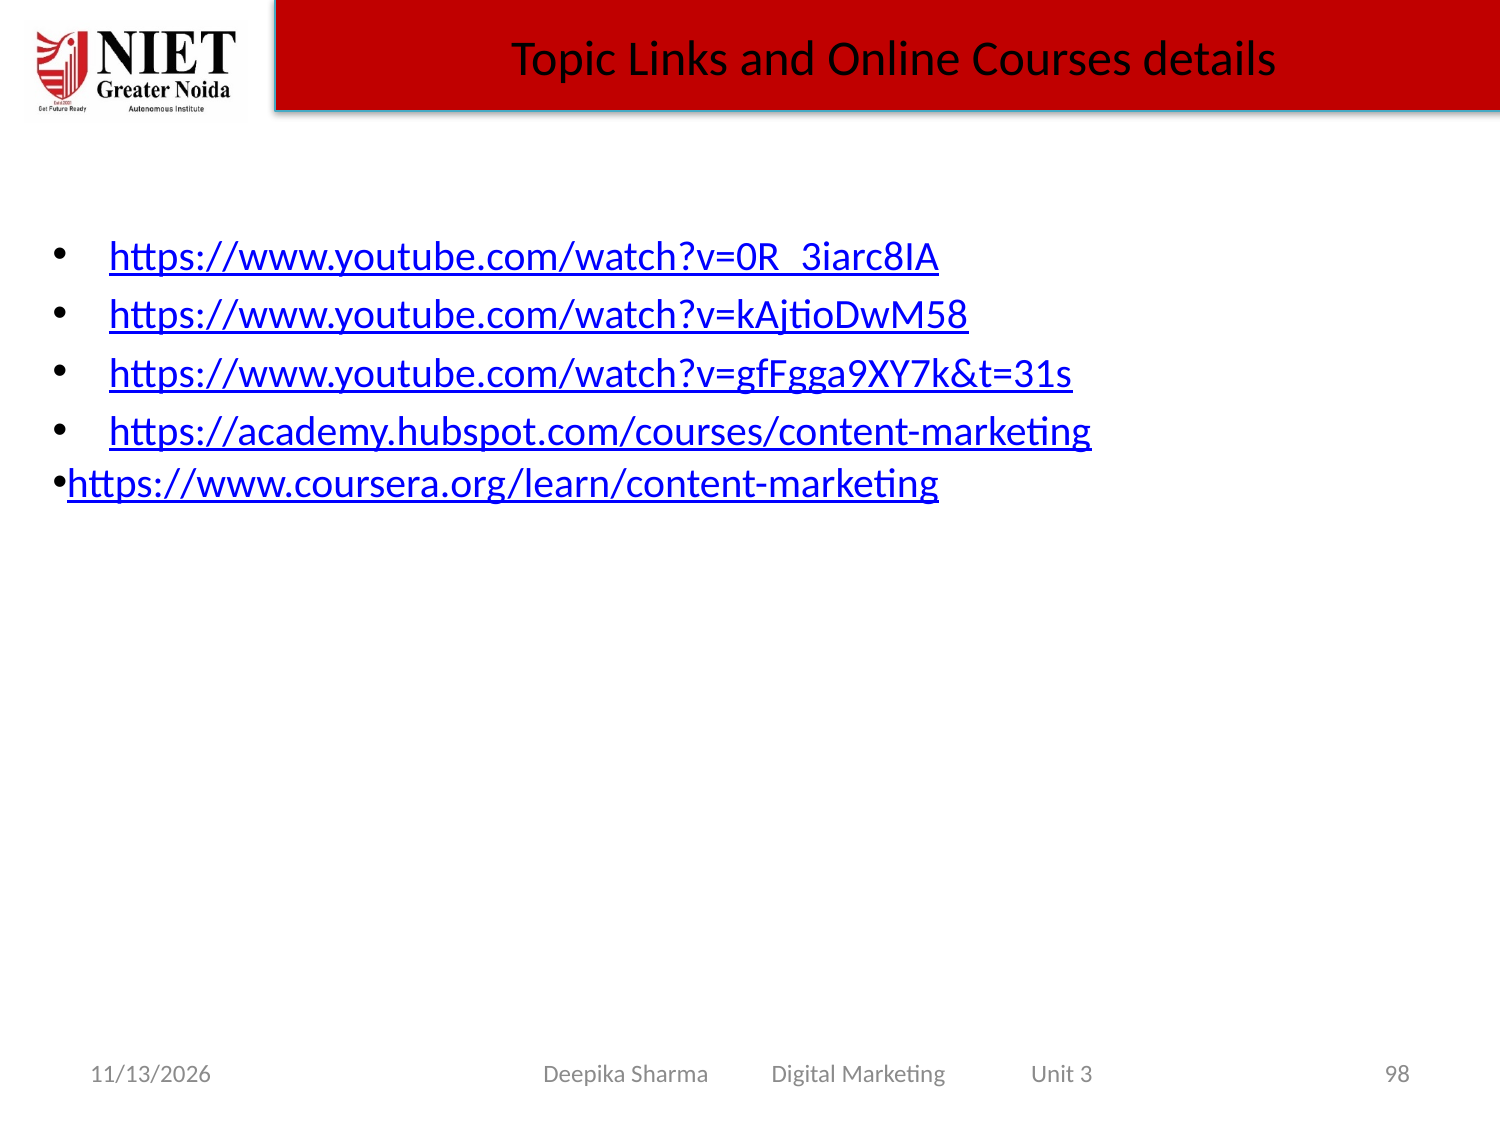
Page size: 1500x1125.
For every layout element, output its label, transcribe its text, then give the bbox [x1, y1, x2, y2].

text_box Topic Links and Online Courses details [274, 0, 1500, 112]
picture [23, 20, 248, 123]
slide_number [75, 1042, 362, 1103]
slide_number 98 [1074, 1042, 1425, 1103]
list https://www.youtube.com/watch?v=0R_3iarc8IA https://www.youtube.com/watch?v=kAjtioDwM58 https://www.youtube.com/watch?v=gfFgga9XY7k&t=31s https://academy.hubspot.com/courses/content-marketing https://www.coursera.org/learn/content-marketing [37, 162, 1475, 1013]
footer Deepika Sharma Digital Marketing Unit 3 [362, 1042, 1074, 1103]
